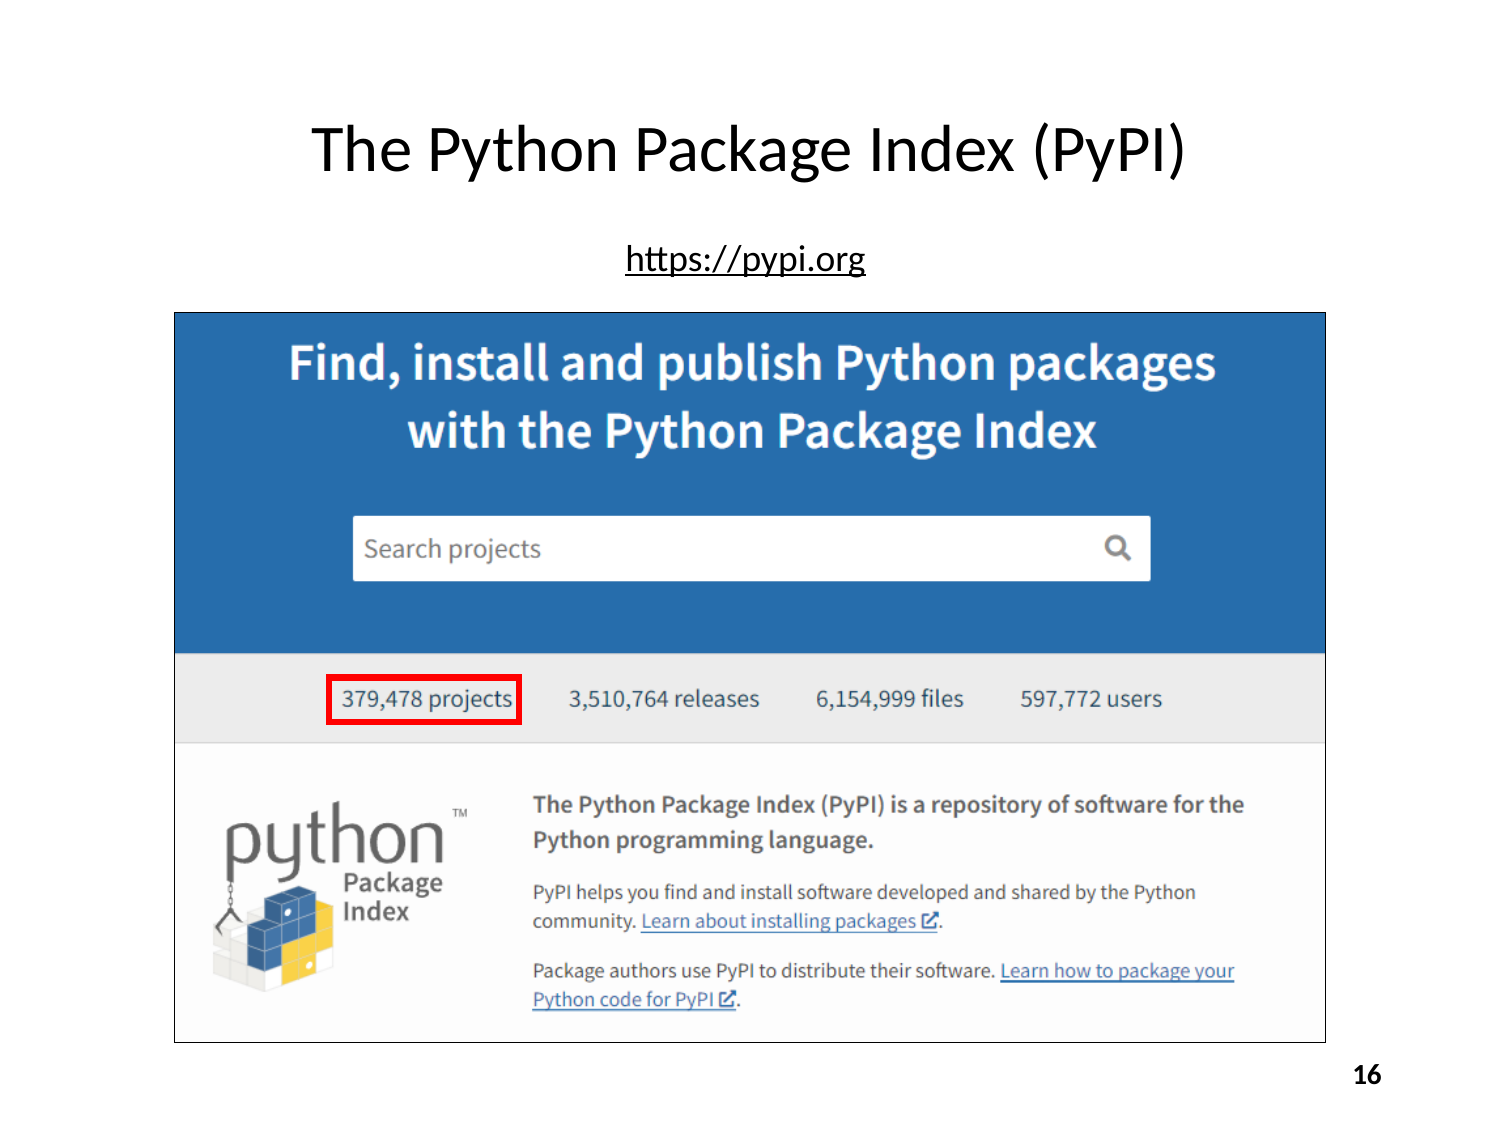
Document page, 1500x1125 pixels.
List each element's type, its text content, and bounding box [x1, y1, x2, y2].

picture [174, 312, 1326, 1043]
slide_number 16 [1059, 1042, 1397, 1103]
text_box https://pypi.org [494, 226, 1006, 286]
title The Python Package Index (PyPI) [103, 59, 1397, 241]
